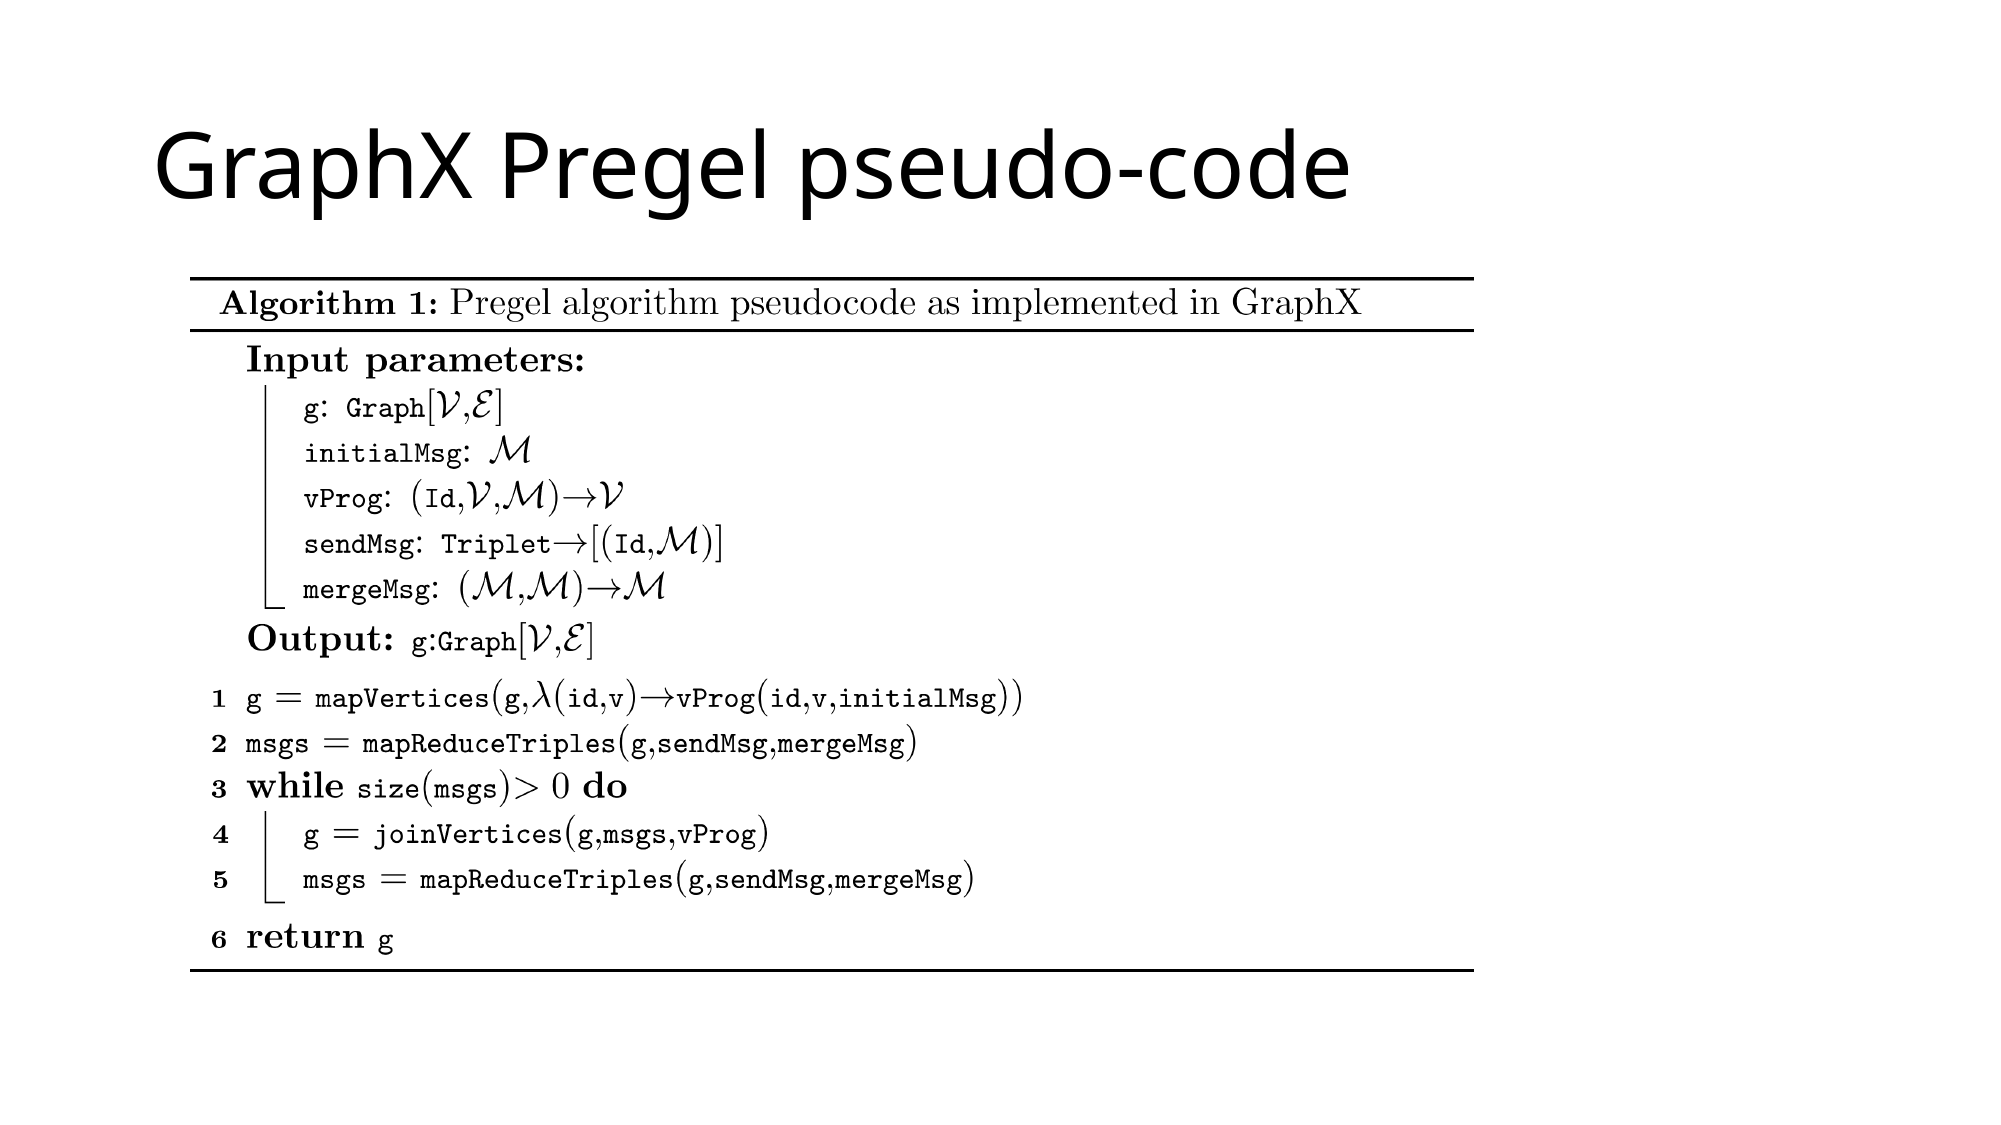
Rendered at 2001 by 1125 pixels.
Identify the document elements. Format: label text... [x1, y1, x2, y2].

title GraphX Pregel pseudo-code [137, 59, 1863, 278]
picture [190, 277, 1474, 972]
